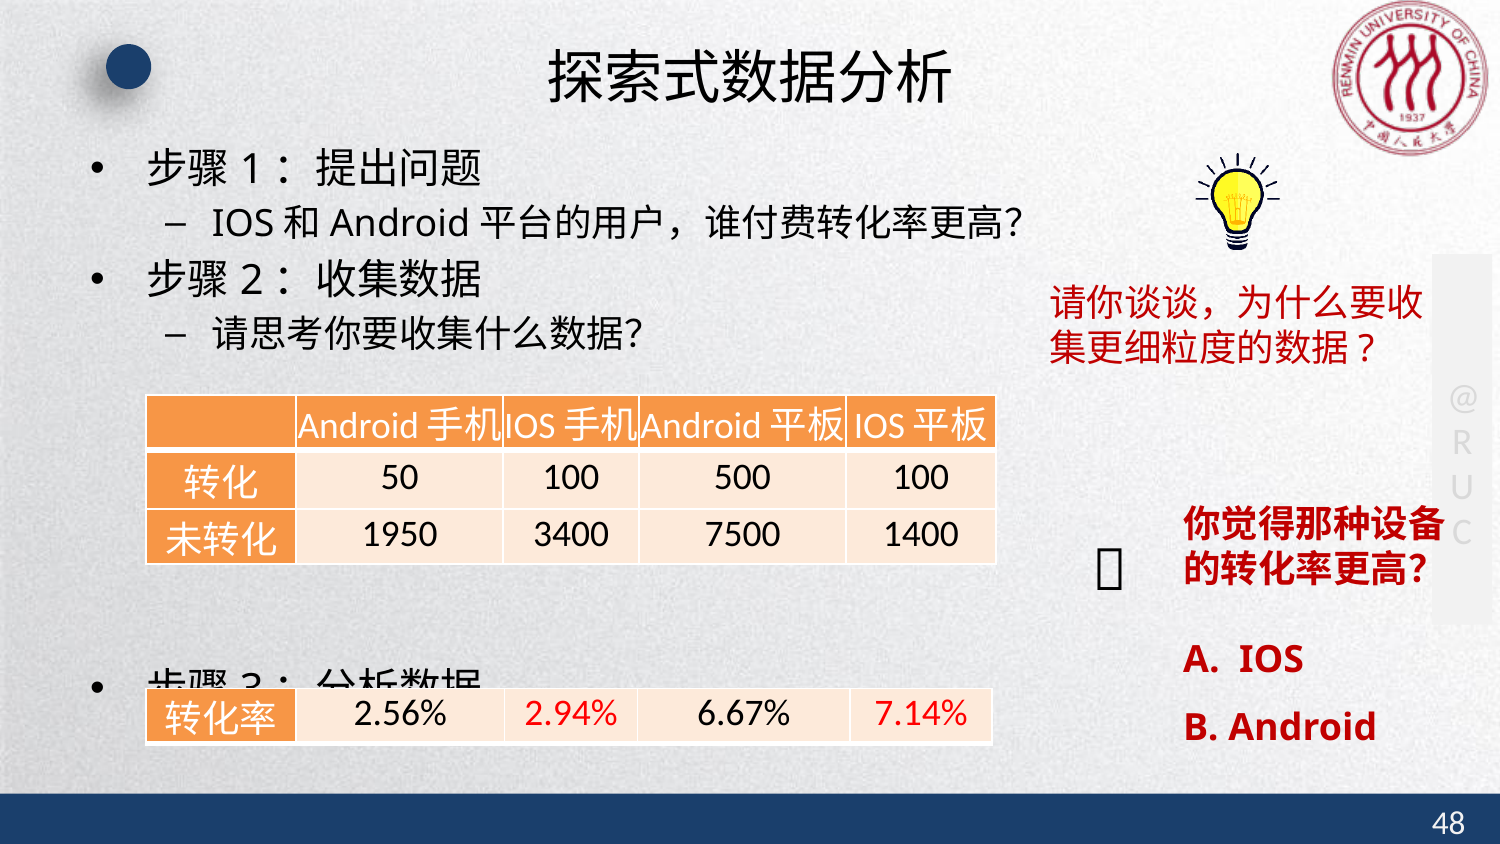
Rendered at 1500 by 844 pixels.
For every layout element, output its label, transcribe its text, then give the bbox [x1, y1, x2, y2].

picture [0, 0, 1500, 793]
text_box 🔔 [1077, 524, 1162, 610]
table_cell 1400 [847, 510, 995, 563]
table_header 转化率 [147, 689, 295, 741]
table_cell 50 [297, 453, 502, 508]
table_header 6.67% [638, 689, 849, 741]
table_cell 1950 [297, 510, 502, 563]
table_header [147, 396, 295, 447]
table_cell 100 [847, 453, 995, 508]
table_header Android手机 [297, 396, 502, 447]
text_box 请你谈谈，为什么要收集更细粒度的数据? [1034, 271, 1441, 377]
table_cell 7500 [640, 510, 845, 563]
table_cell 3400 [504, 510, 638, 563]
table_cell 未转化 [147, 510, 295, 563]
table_header 2.94% [505, 689, 637, 741]
table_header 7.14% [851, 689, 991, 741]
title 探索式数据分析 [75, 33, 1425, 116]
table_header 2.56% [297, 689, 504, 741]
table_header IOS平板 [847, 396, 995, 447]
text_box 你觉得那种设备的转化率更高？ A. IOS B. Android [1168, 492, 1468, 755]
list 步骤1：提出问题 IOS和Android平台的用户，谁付费转化率更高？ 步骤2：收集数据 请思考你要收集什么数据？ 步骤3：分析数据 [75, 134, 1425, 781]
table_header Android平板 [640, 396, 845, 447]
table_header IOS手机 [504, 396, 638, 447]
table_cell 500 [640, 453, 845, 508]
table_cell 转化 [147, 453, 295, 508]
table_cell 100 [504, 453, 638, 508]
